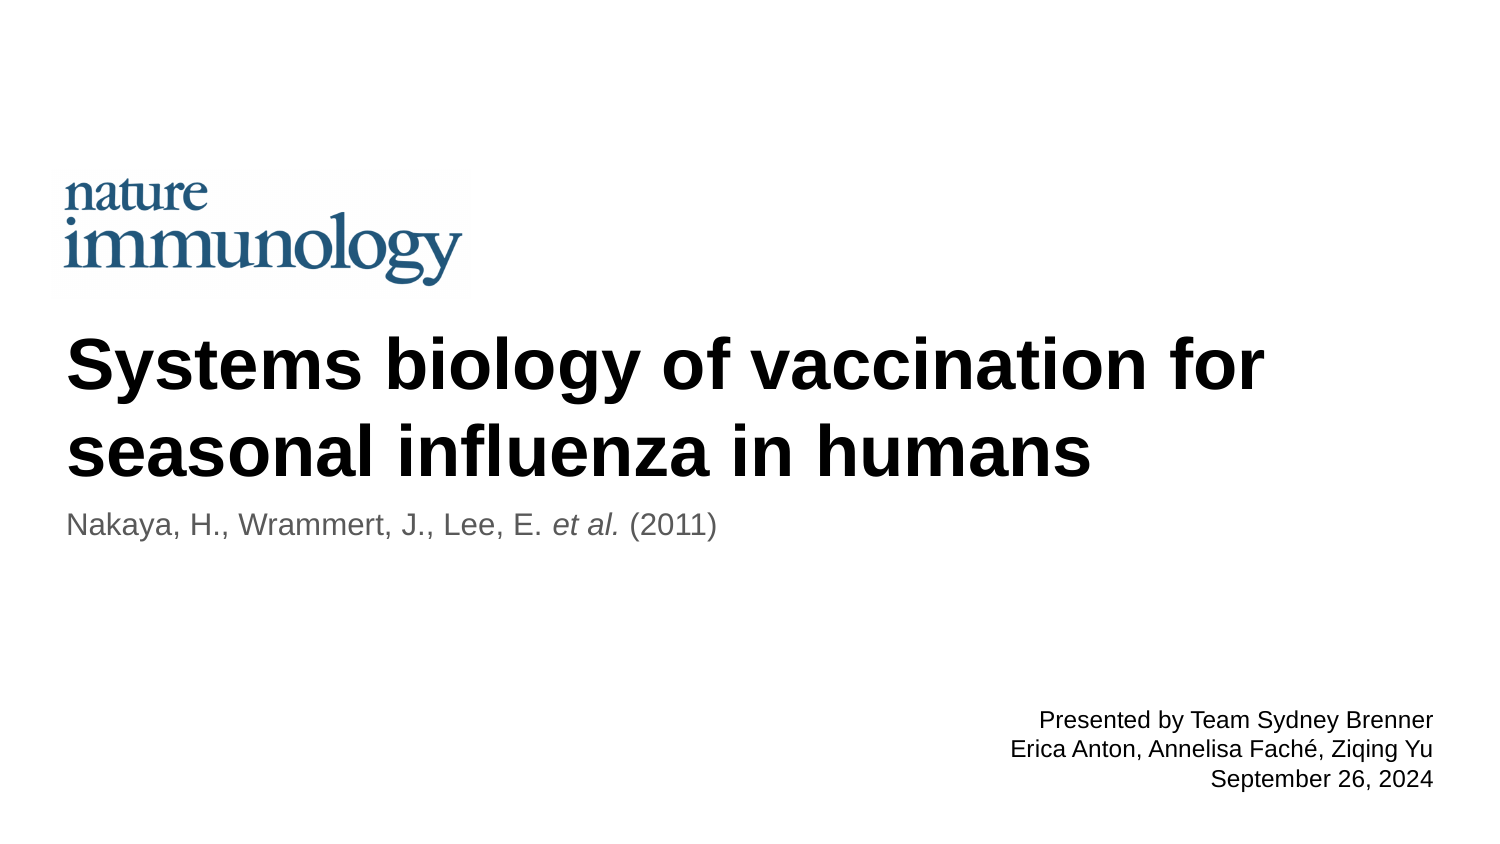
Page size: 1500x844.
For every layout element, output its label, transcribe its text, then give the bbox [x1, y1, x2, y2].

picture [50, 168, 472, 299]
subtitle Nakaya, H., Wrammert, J., Lee, E. et al. (2011) [51, 489, 815, 561]
title Systems biology of vaccination for seasonal influenza in humans [51, 169, 1449, 506]
subtitle Presented by Team Sydney Brenner Erica Anton, Annelisa Faché, Ziqing Yu September 26, 2024 [430, 689, 1449, 807]
